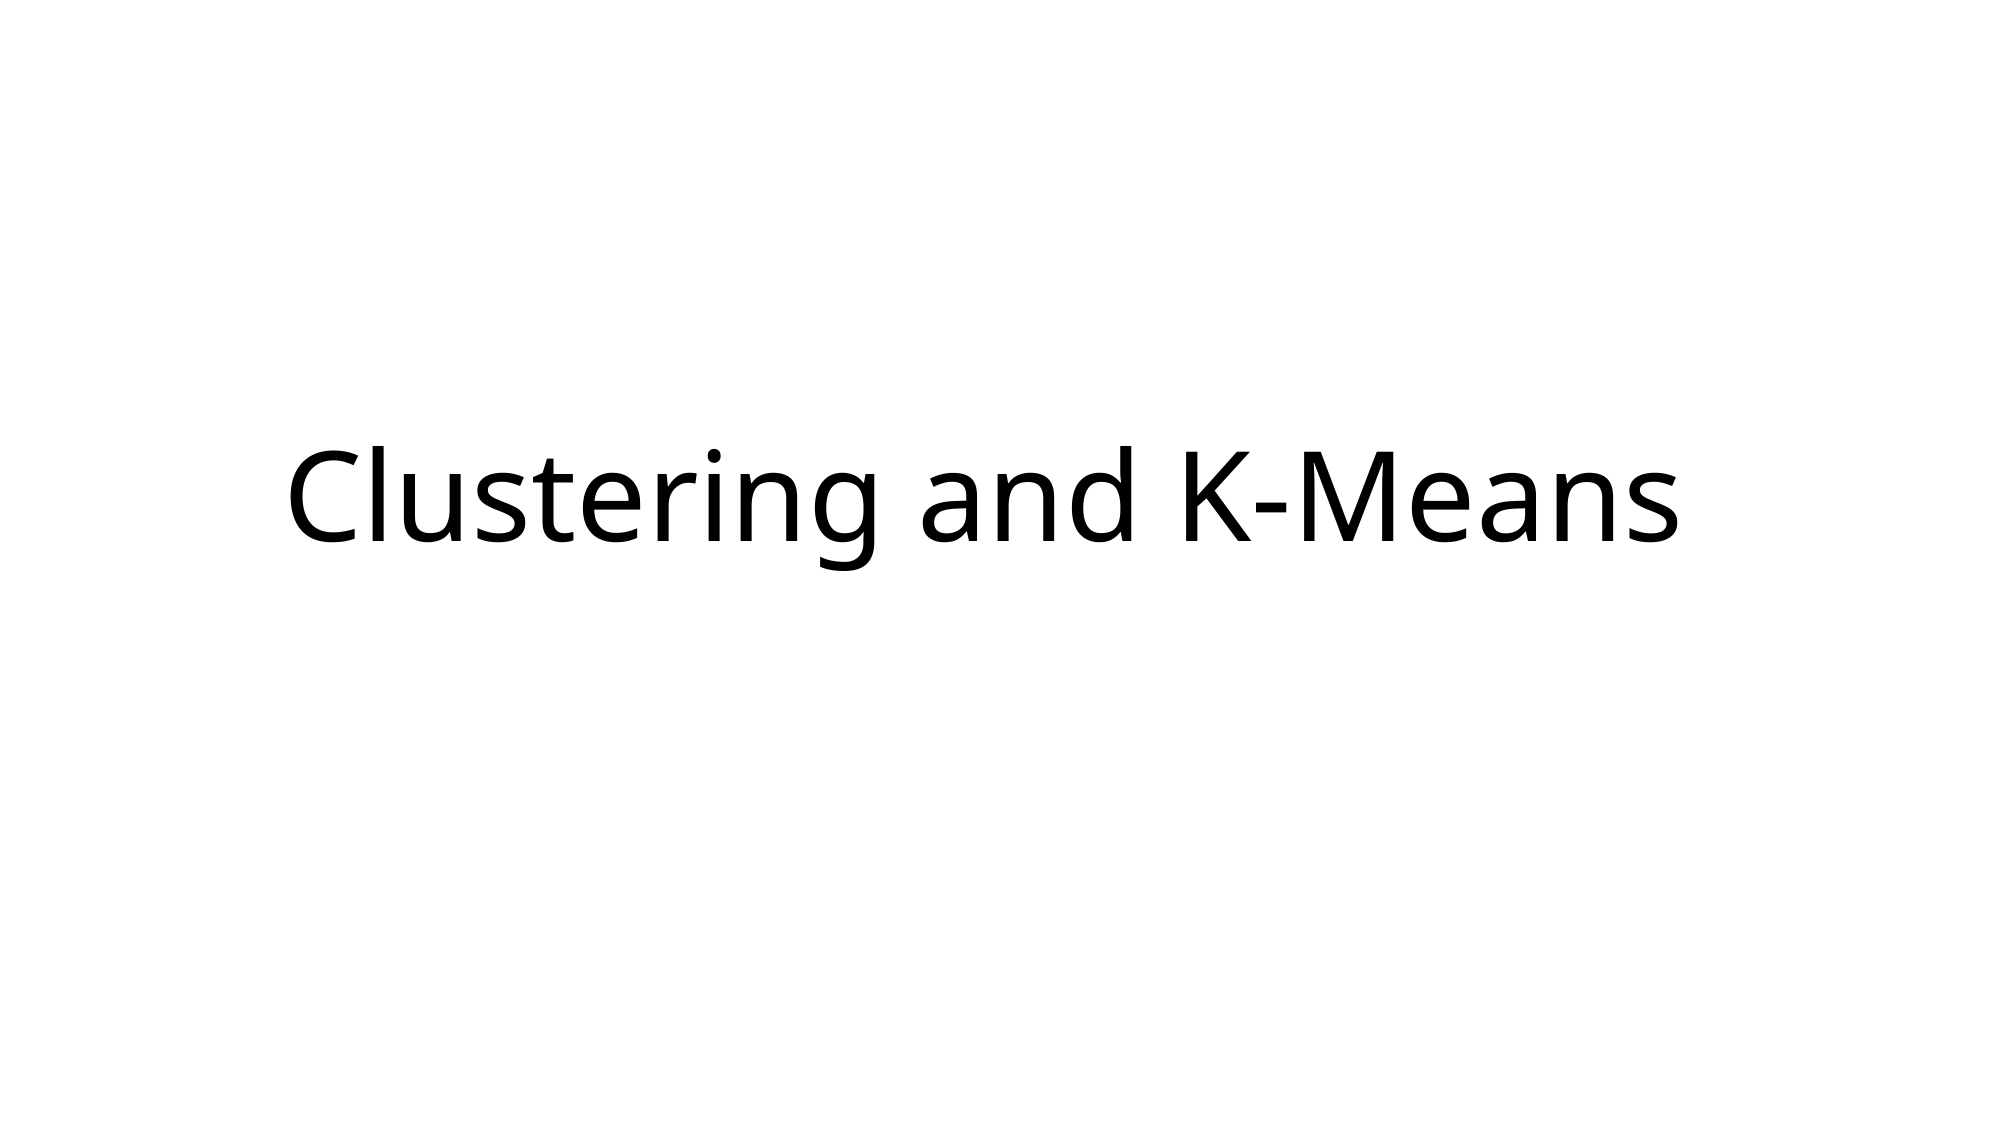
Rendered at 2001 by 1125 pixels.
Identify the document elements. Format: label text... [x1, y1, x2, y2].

title Clustering and K-Means [249, 184, 1750, 576]
